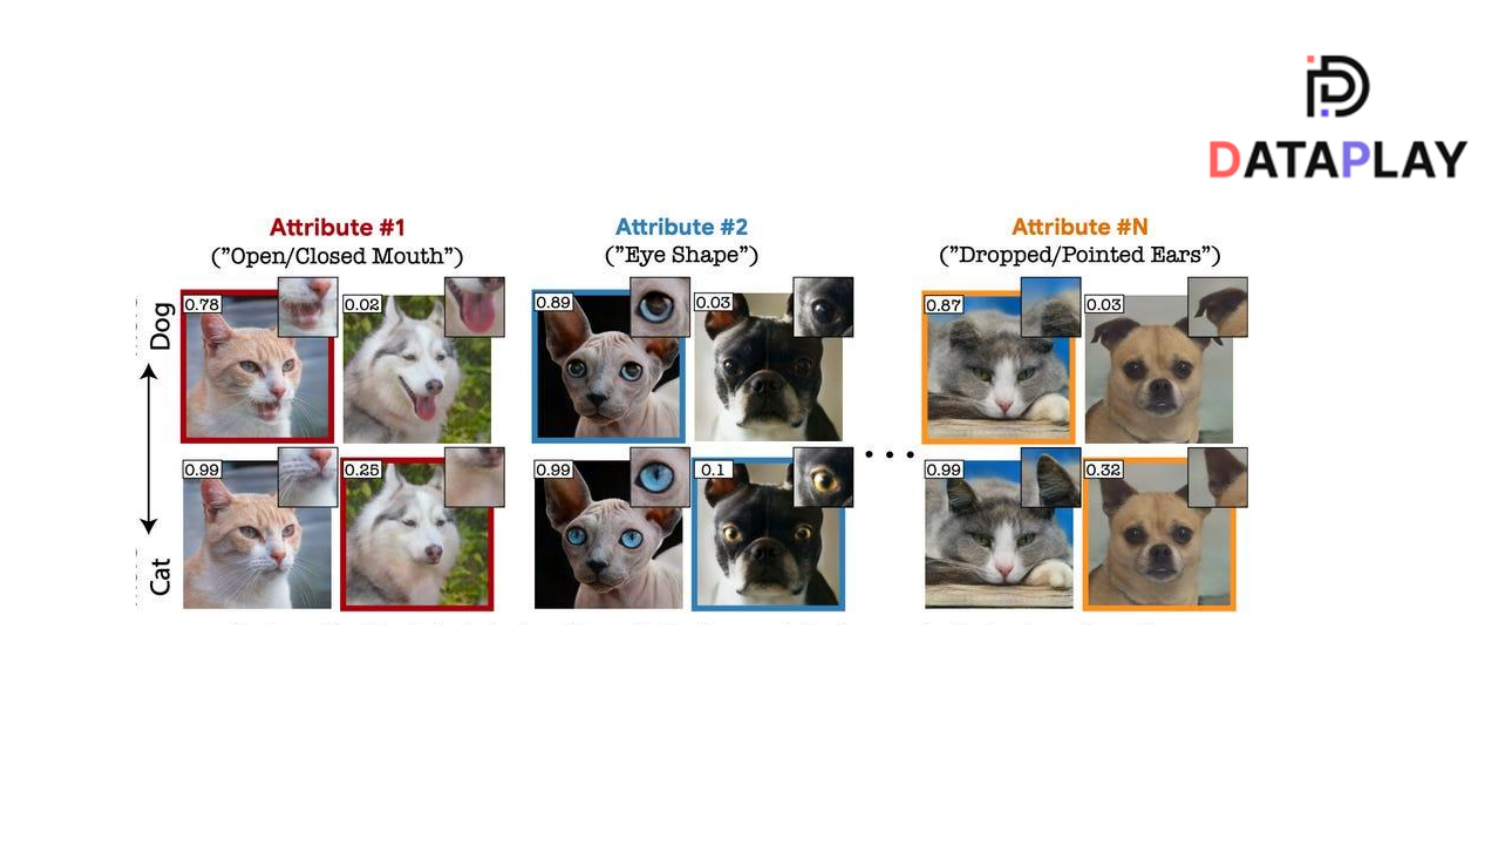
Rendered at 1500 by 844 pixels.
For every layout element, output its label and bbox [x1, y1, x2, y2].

picture [135, 0, 1500, 625]
